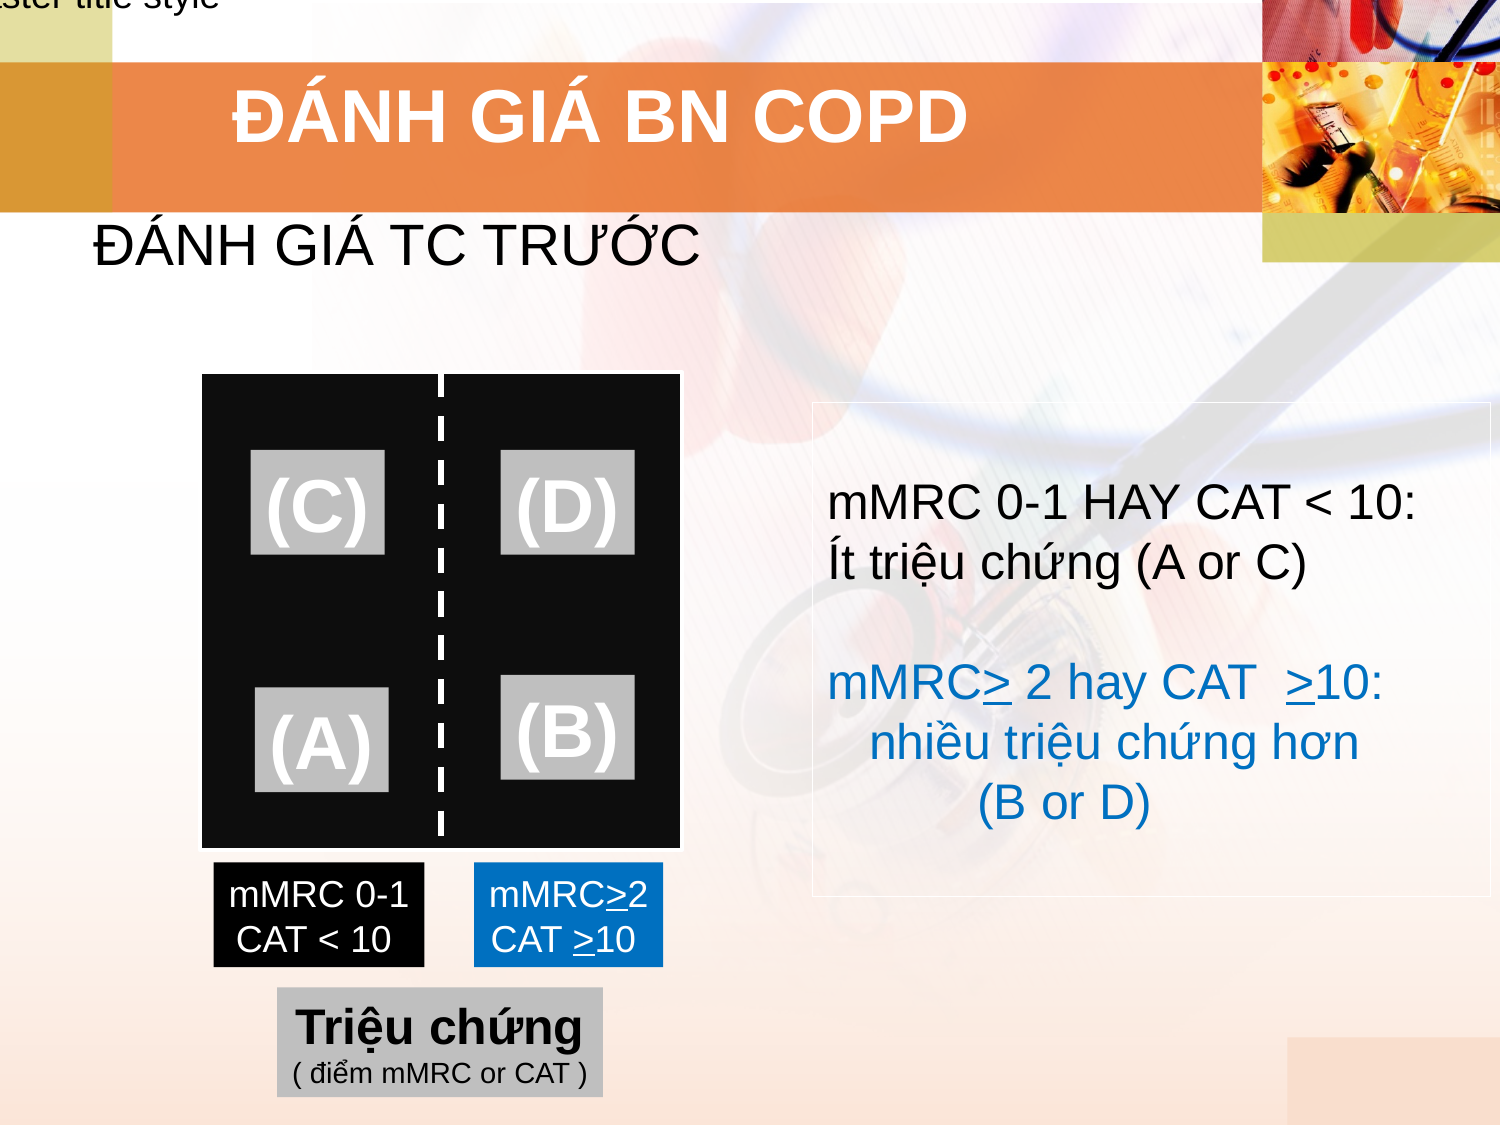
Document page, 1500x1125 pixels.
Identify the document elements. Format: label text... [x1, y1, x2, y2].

text_box (D) [500, 449, 635, 555]
picture [1262, 0, 1500, 213]
text_box (C) [250, 449, 385, 555]
text_box ĐÁNH GIÁ TC TRƯỚC [78, 200, 717, 285]
text_box mMRC 0-1 HAY CAT < 10: Ít triệu chứng (A or C) mMRC> 2 hay CAT >10: nhiều triệu chứng hơn (B or D) [812, 402, 1491, 897]
text_box [198, 370, 684, 852]
text_box Triệu chứng ( điểm mMRC or CAT ) [277, 987, 603, 1098]
title ĐÁNH GIÁ BN COPD [216, 37, 1463, 188]
text_box (B) [500, 674, 635, 780]
text_box mMRC 0-1 CAT < 10 [213, 862, 425, 968]
text_box (A) [254, 687, 389, 793]
text_box mMRC>2 CAT >10 [474, 862, 664, 968]
